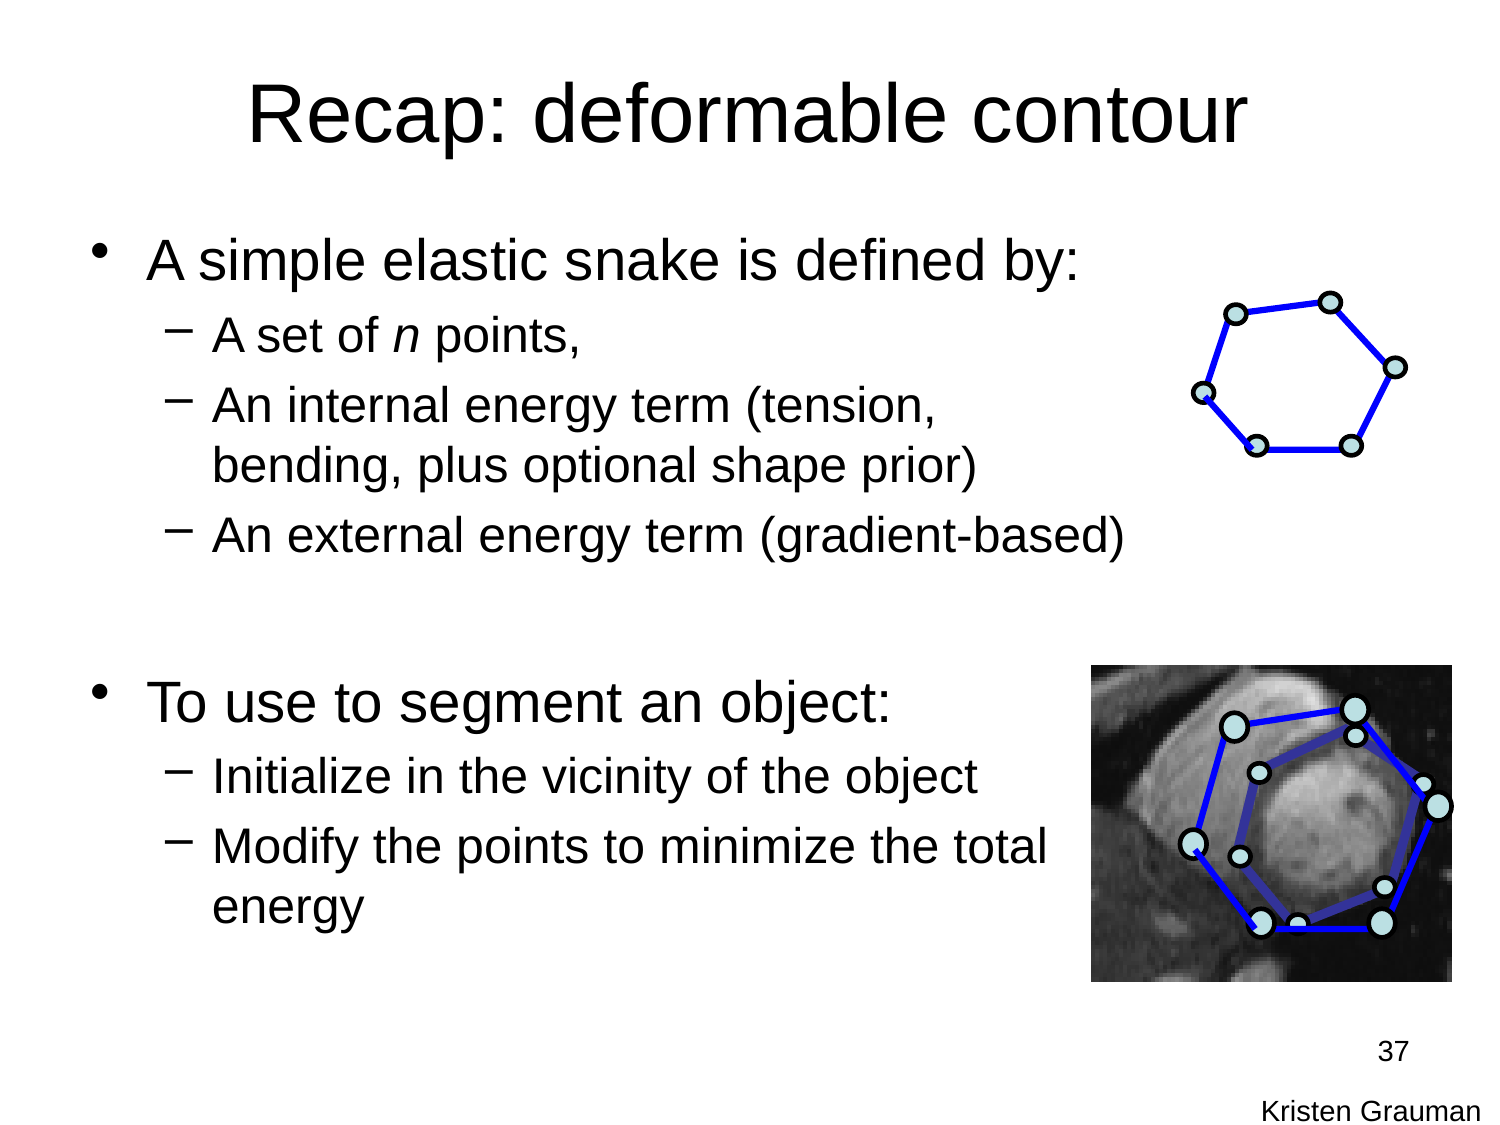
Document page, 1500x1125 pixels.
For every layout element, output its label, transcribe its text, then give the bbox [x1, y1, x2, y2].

text_box Kristen Grauman [1246, 1084, 1500, 1125]
slide_number 37 [1074, 1024, 1426, 1103]
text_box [1179, 695, 1452, 938]
title Recap: deformable contour [72, 15, 1424, 204]
list A simple elastic snake is defined by: A set of n points, An internal energy term (tension, bending, plus optional shape prior) An external energy term (gradient-based) To use to segment an object: Initialize in the vicinity of the object Modify the points to minimize the total energy [74, 214, 1146, 958]
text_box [1091, 665, 1452, 982]
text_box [1192, 292, 1406, 456]
